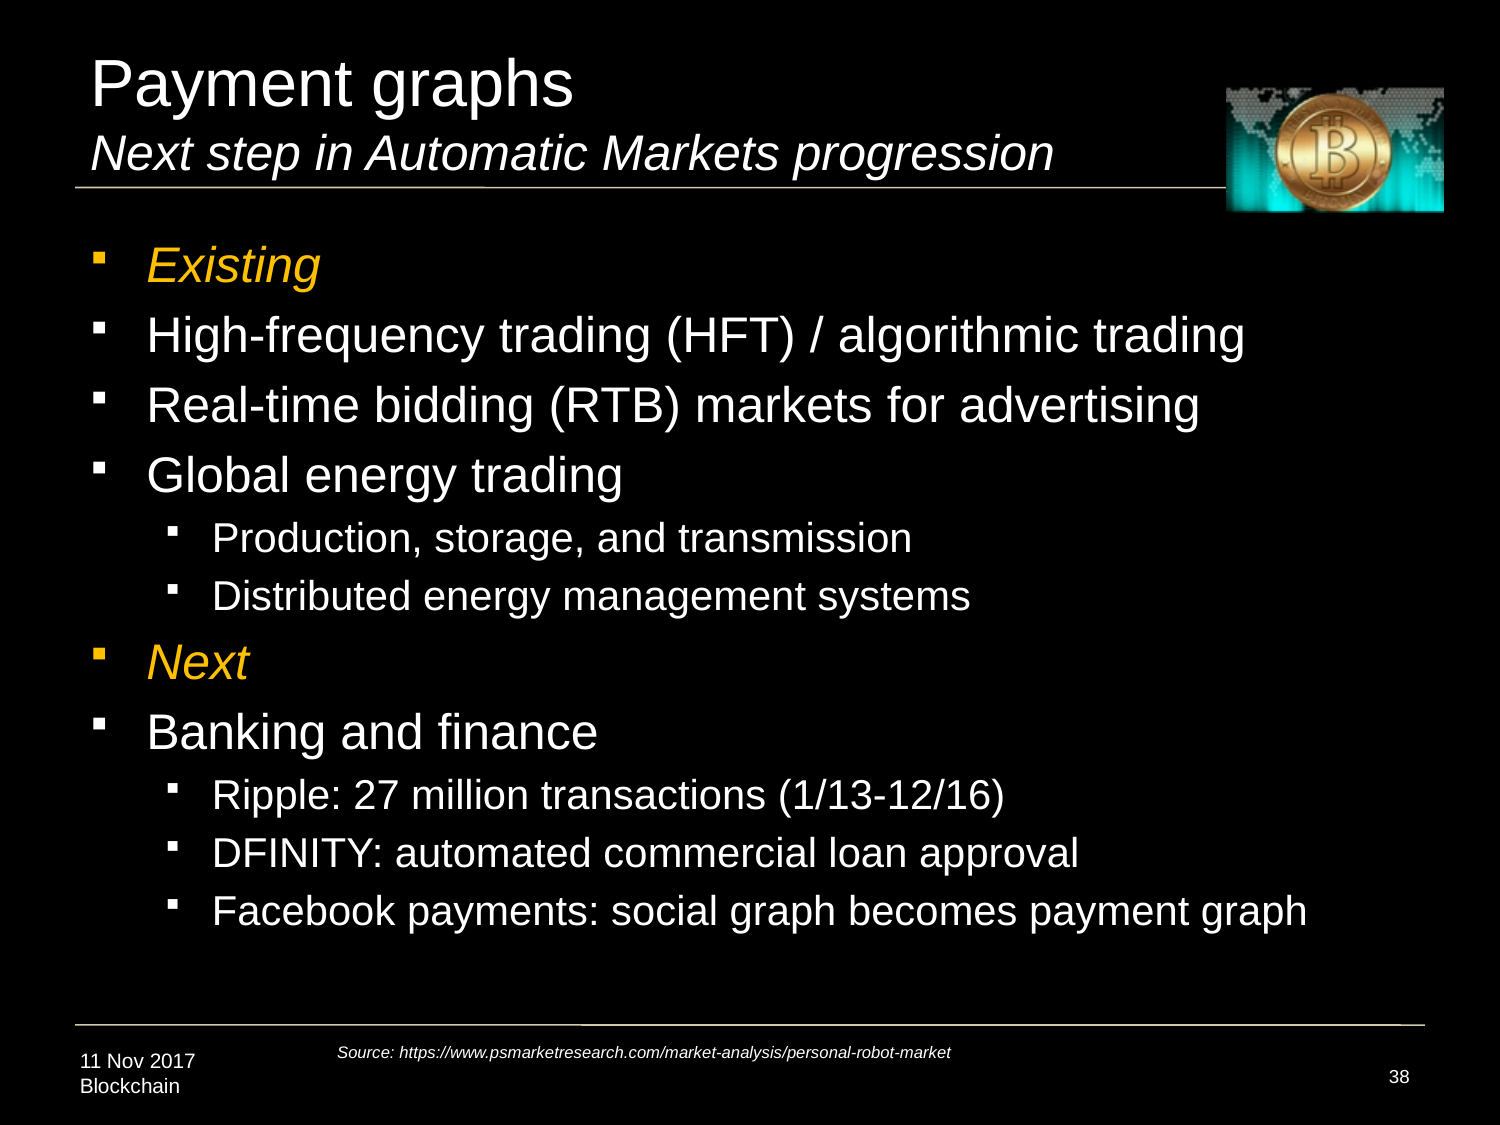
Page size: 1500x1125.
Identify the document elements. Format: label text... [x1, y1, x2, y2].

text_box Source: https://www.psmarketresearch.com/market-analysis/personal-robot-market [322, 1038, 1335, 1088]
picture [1225, 87, 1444, 213]
slide_number 37 [862, 1037, 1425, 1103]
title Payment graphs Next step in Automatic Markets progression [75, 45, 1425, 188]
list Existing High-frequency trading (HFT) / algorithmic trading Real-time bidding (RTB) markets for advertising Global energy trading Production, storage, and transmission Distributed energy management systems Next Banking and finance Ripple: 27 million transactions (1/13-12/16) DFINITY: automated commercial loan approval Facebook payments: social graph becomes payment graph [75, 224, 1350, 638]
